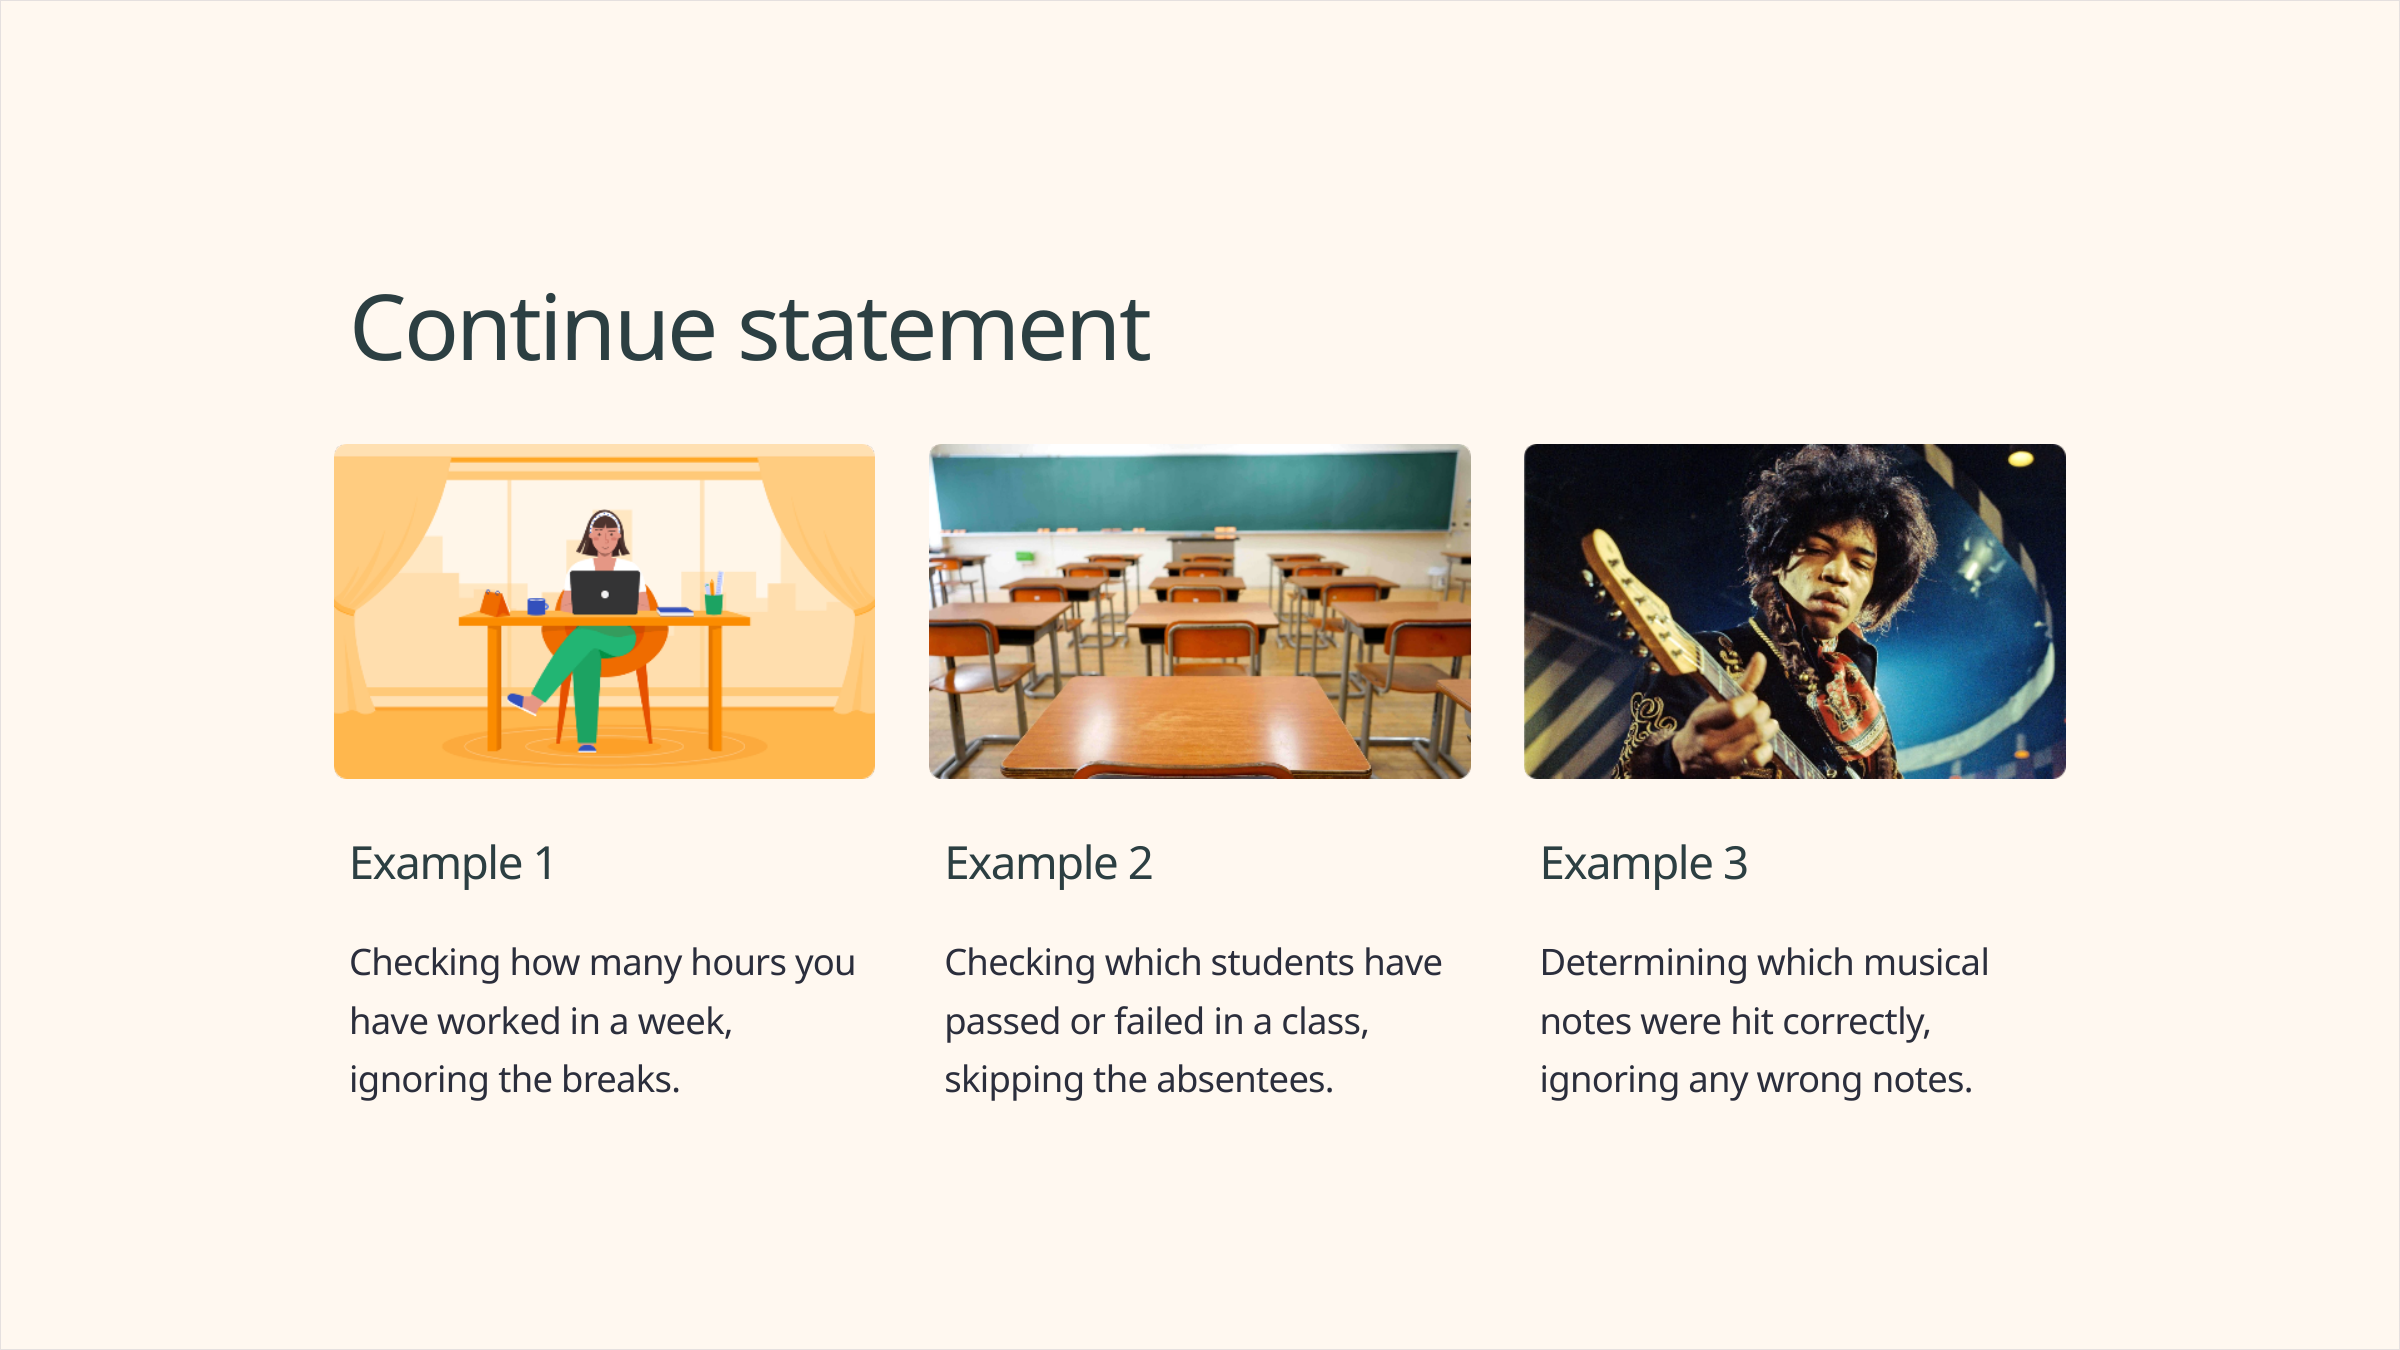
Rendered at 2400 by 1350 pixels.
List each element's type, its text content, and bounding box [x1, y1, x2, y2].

text_box Checking which students have passed or failed in a class, skipping the absentees. [929, 917, 1471, 1093]
text_box Continue statement [334, 257, 1132, 372]
picture [929, 444, 1471, 779]
text_box Determining which musical notes were hit correctly, ignoring any wrong notes. [1524, 917, 2066, 1093]
text_box Example 1 [334, 823, 699, 881]
text_box Checking how many hours you have worked in a week, ignoring the breaks. [334, 917, 875, 1093]
text_box Example 3 [1524, 824, 1890, 881]
picture [334, 444, 875, 779]
text_box [0, 0, 2400, 1350]
picture [1524, 444, 2066, 779]
text_box Example 2 [929, 824, 1295, 881]
